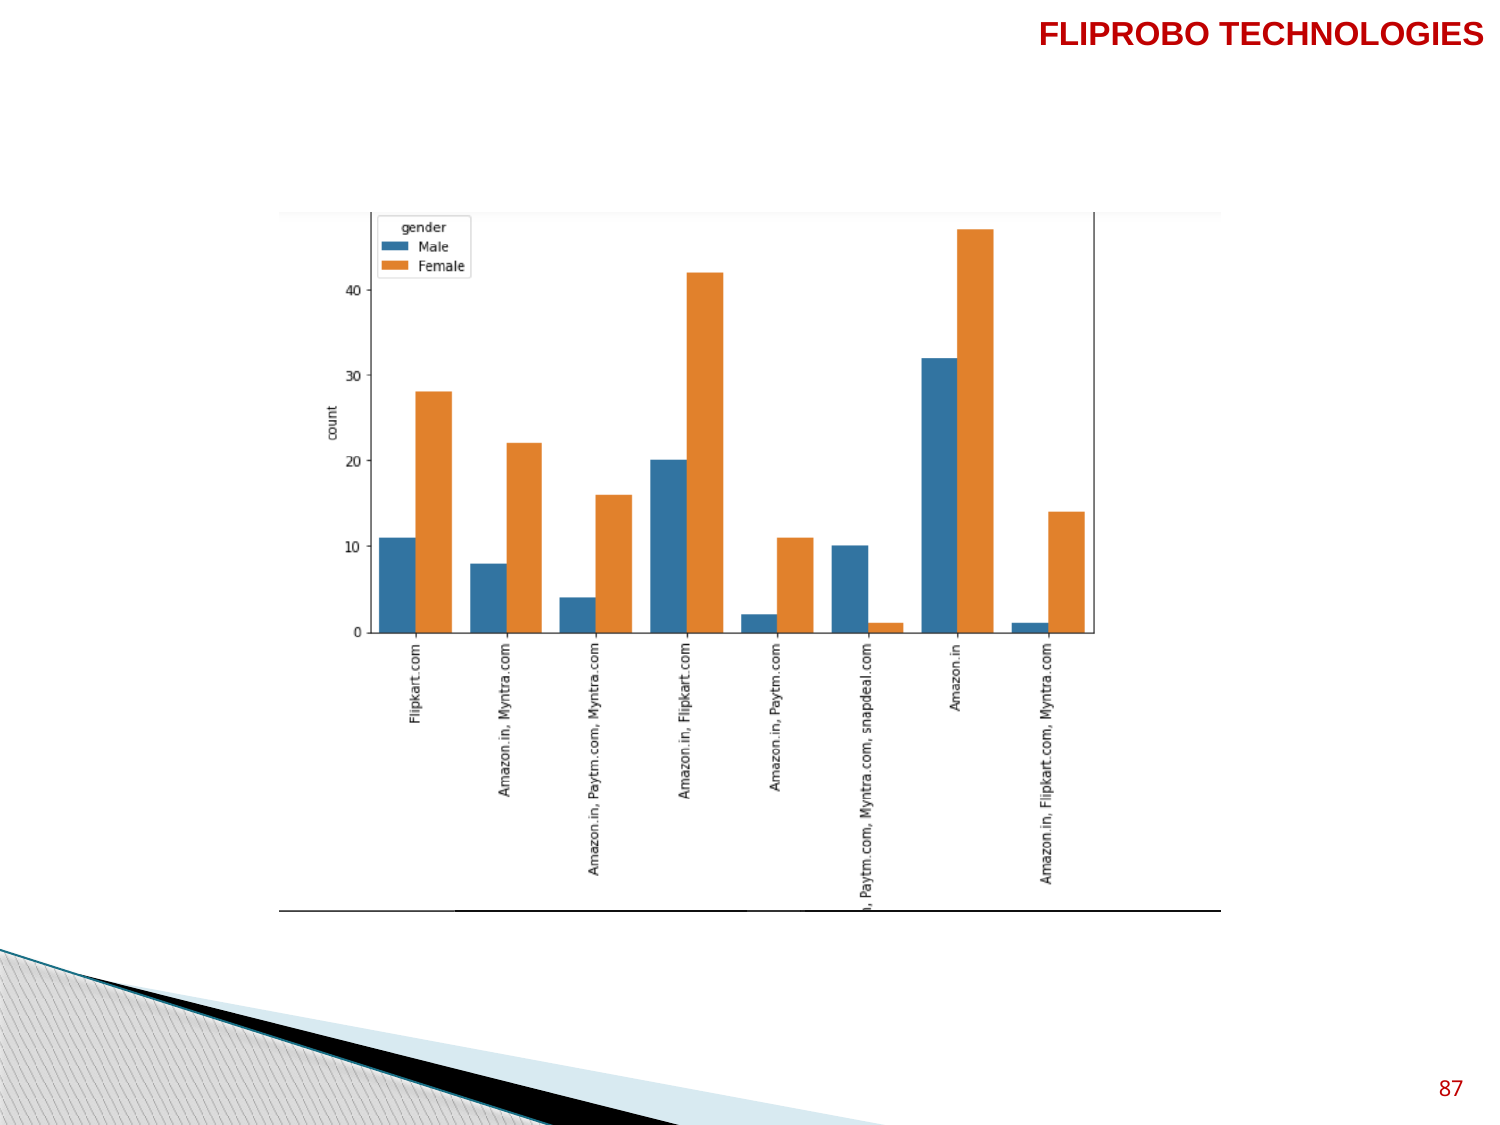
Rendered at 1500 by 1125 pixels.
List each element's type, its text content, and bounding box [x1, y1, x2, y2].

slide_number 87 [1399, 1051, 1479, 1112]
picture [279, 212, 1221, 913]
footer FLIPROBO TECHNOLOGIES [838, 0, 1500, 60]
